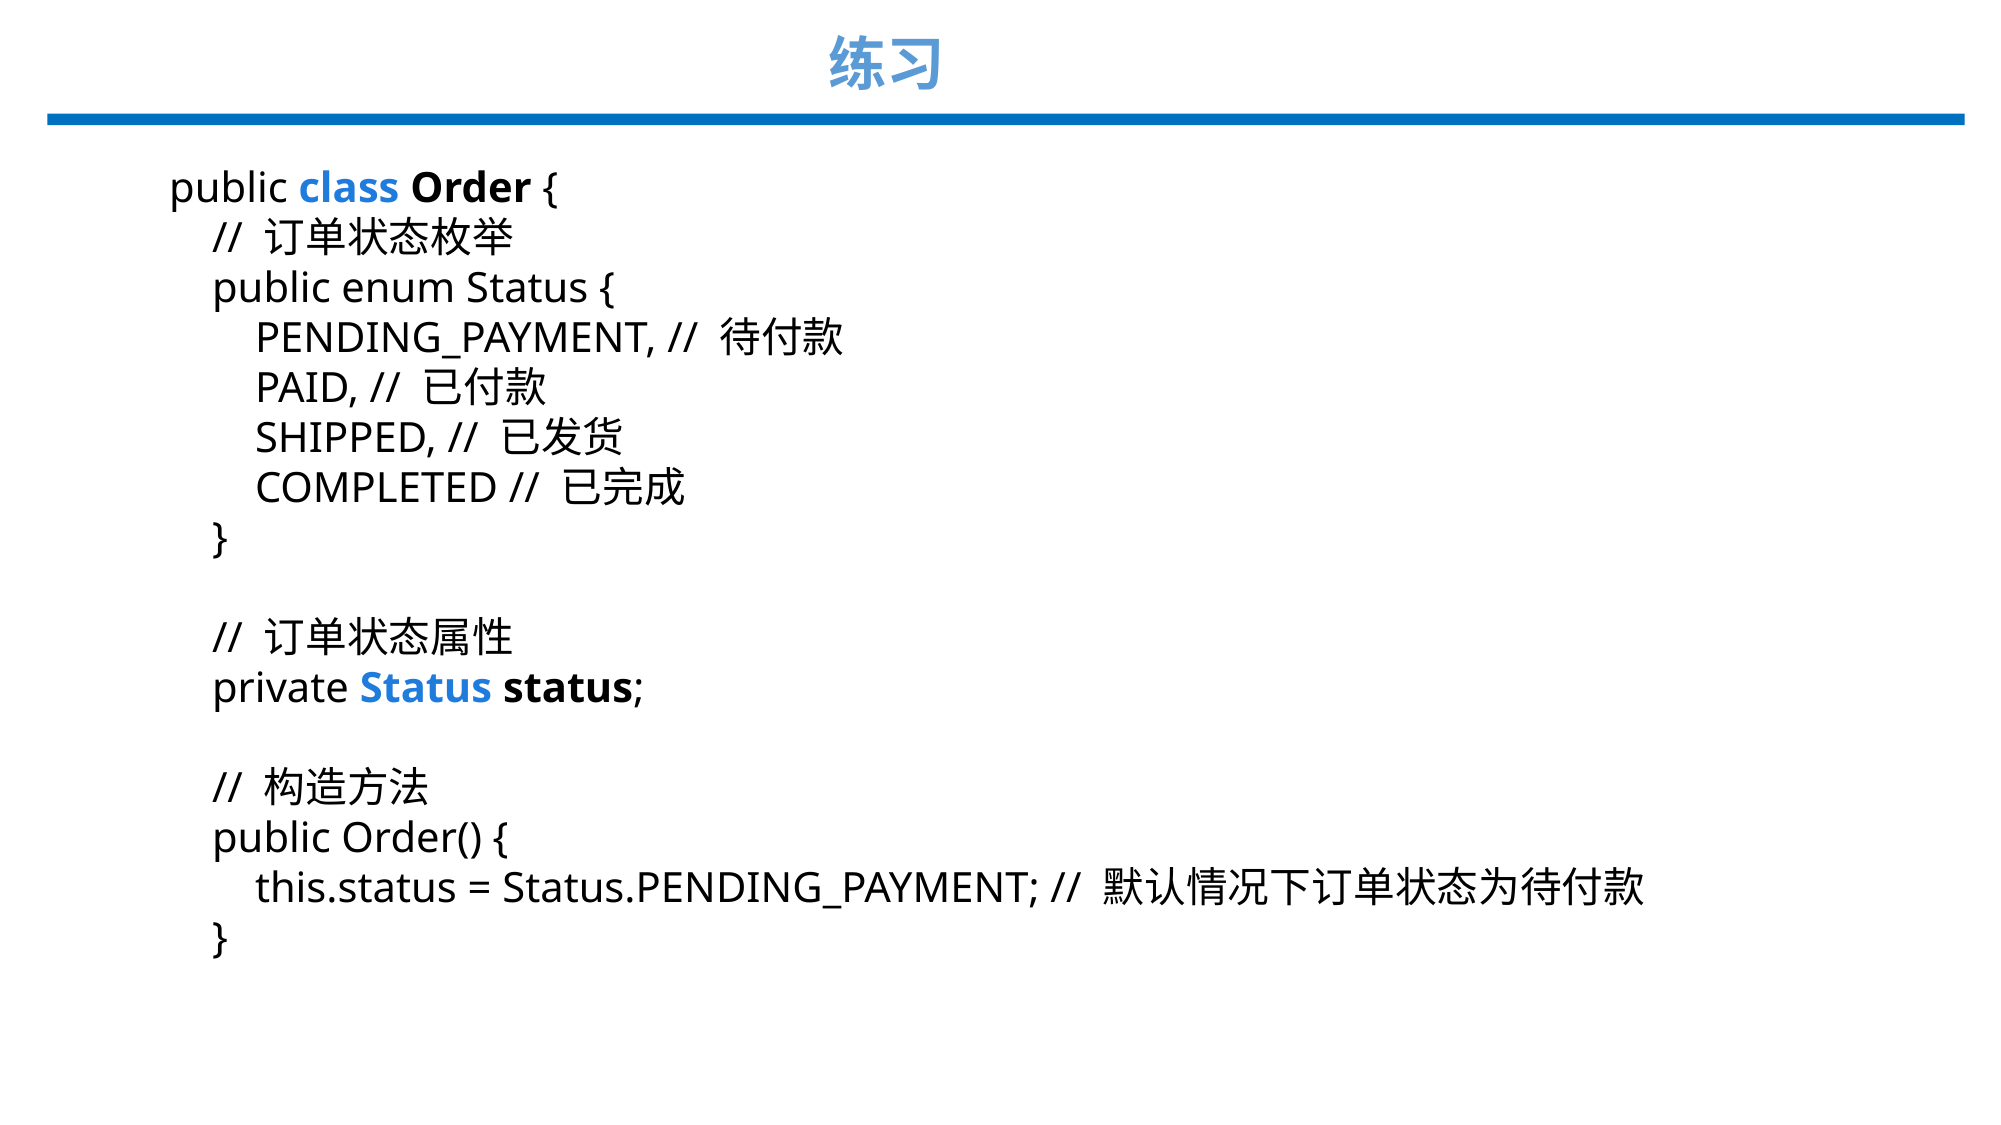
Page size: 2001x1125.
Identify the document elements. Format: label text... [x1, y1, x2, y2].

text_box 练习 [813, 19, 960, 105]
text_box public class Order { // 订单状态枚举 public enum Status { PENDING_PAYMENT, // 待付款 PAID, // 已付款 SHIPPED, // 已发货 COMPLETED // 已完成 } // 订单状态属性 private Status status; // 构造方法 public Order() { this.status = Status.PENDING_PAYMENT; // 默认情况下订单状态为待付款 } [154, 153, 1703, 969]
